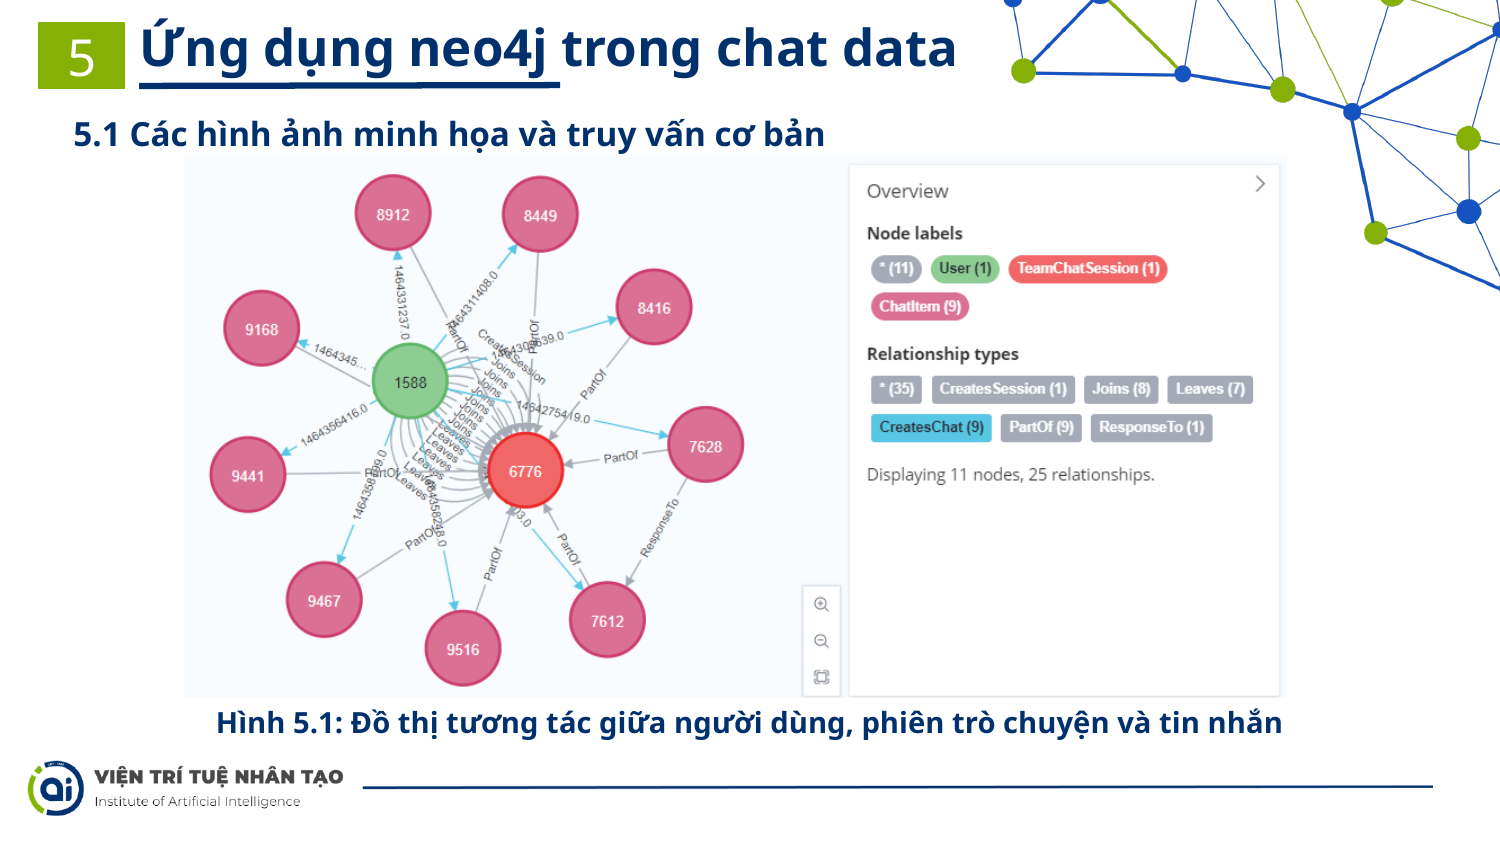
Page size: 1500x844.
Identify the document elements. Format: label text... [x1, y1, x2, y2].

picture [184, 0, 1500, 699]
text_box Hình 5.1: Đồ thị tương tác giữa người dùng, phiên trò chuyện và tin nhắn [184, 687, 1316, 741]
text_box 5 [39, 22, 124, 89]
picture [27, 760, 1433, 816]
text_box 5.1 Các hình ảnh minh họa và truy vấn cơ bản [58, 97, 844, 168]
text_box Ứng dụng neo4j trong chat data [124, 0, 847, 92]
